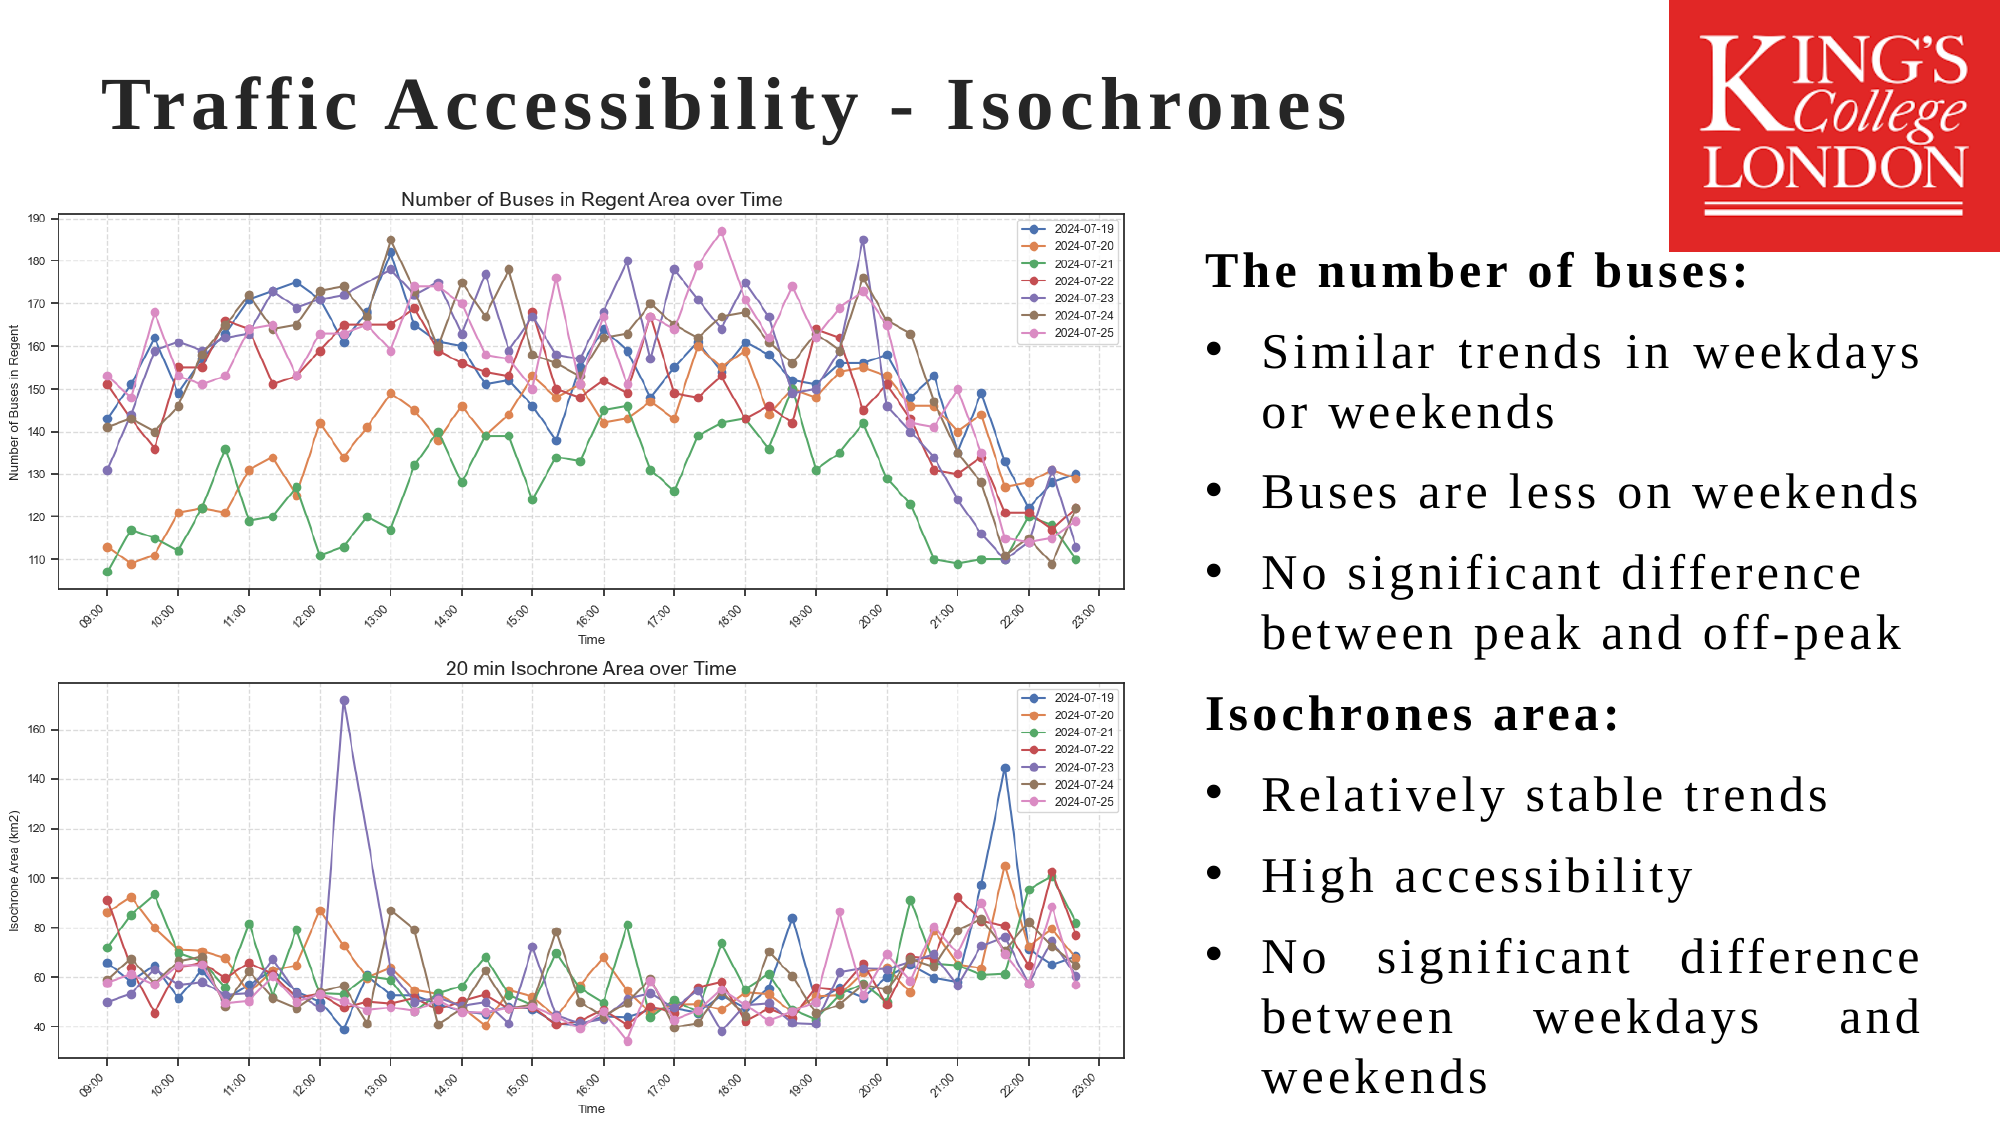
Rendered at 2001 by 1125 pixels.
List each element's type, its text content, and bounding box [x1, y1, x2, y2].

picture [1669, 0, 2000, 253]
subtitle The number of buses: Similar trends in weekdays or weekends Buses are less on weekends No significant difference between peak and off-peak Isochrones area: Relatively stable trends High accessibility No significant difference between weekdays and weekends [1190, 229, 1940, 1107]
title Traffic Accessibility - Isochrones [86, 18, 1547, 153]
picture [0, 182, 1134, 1125]
